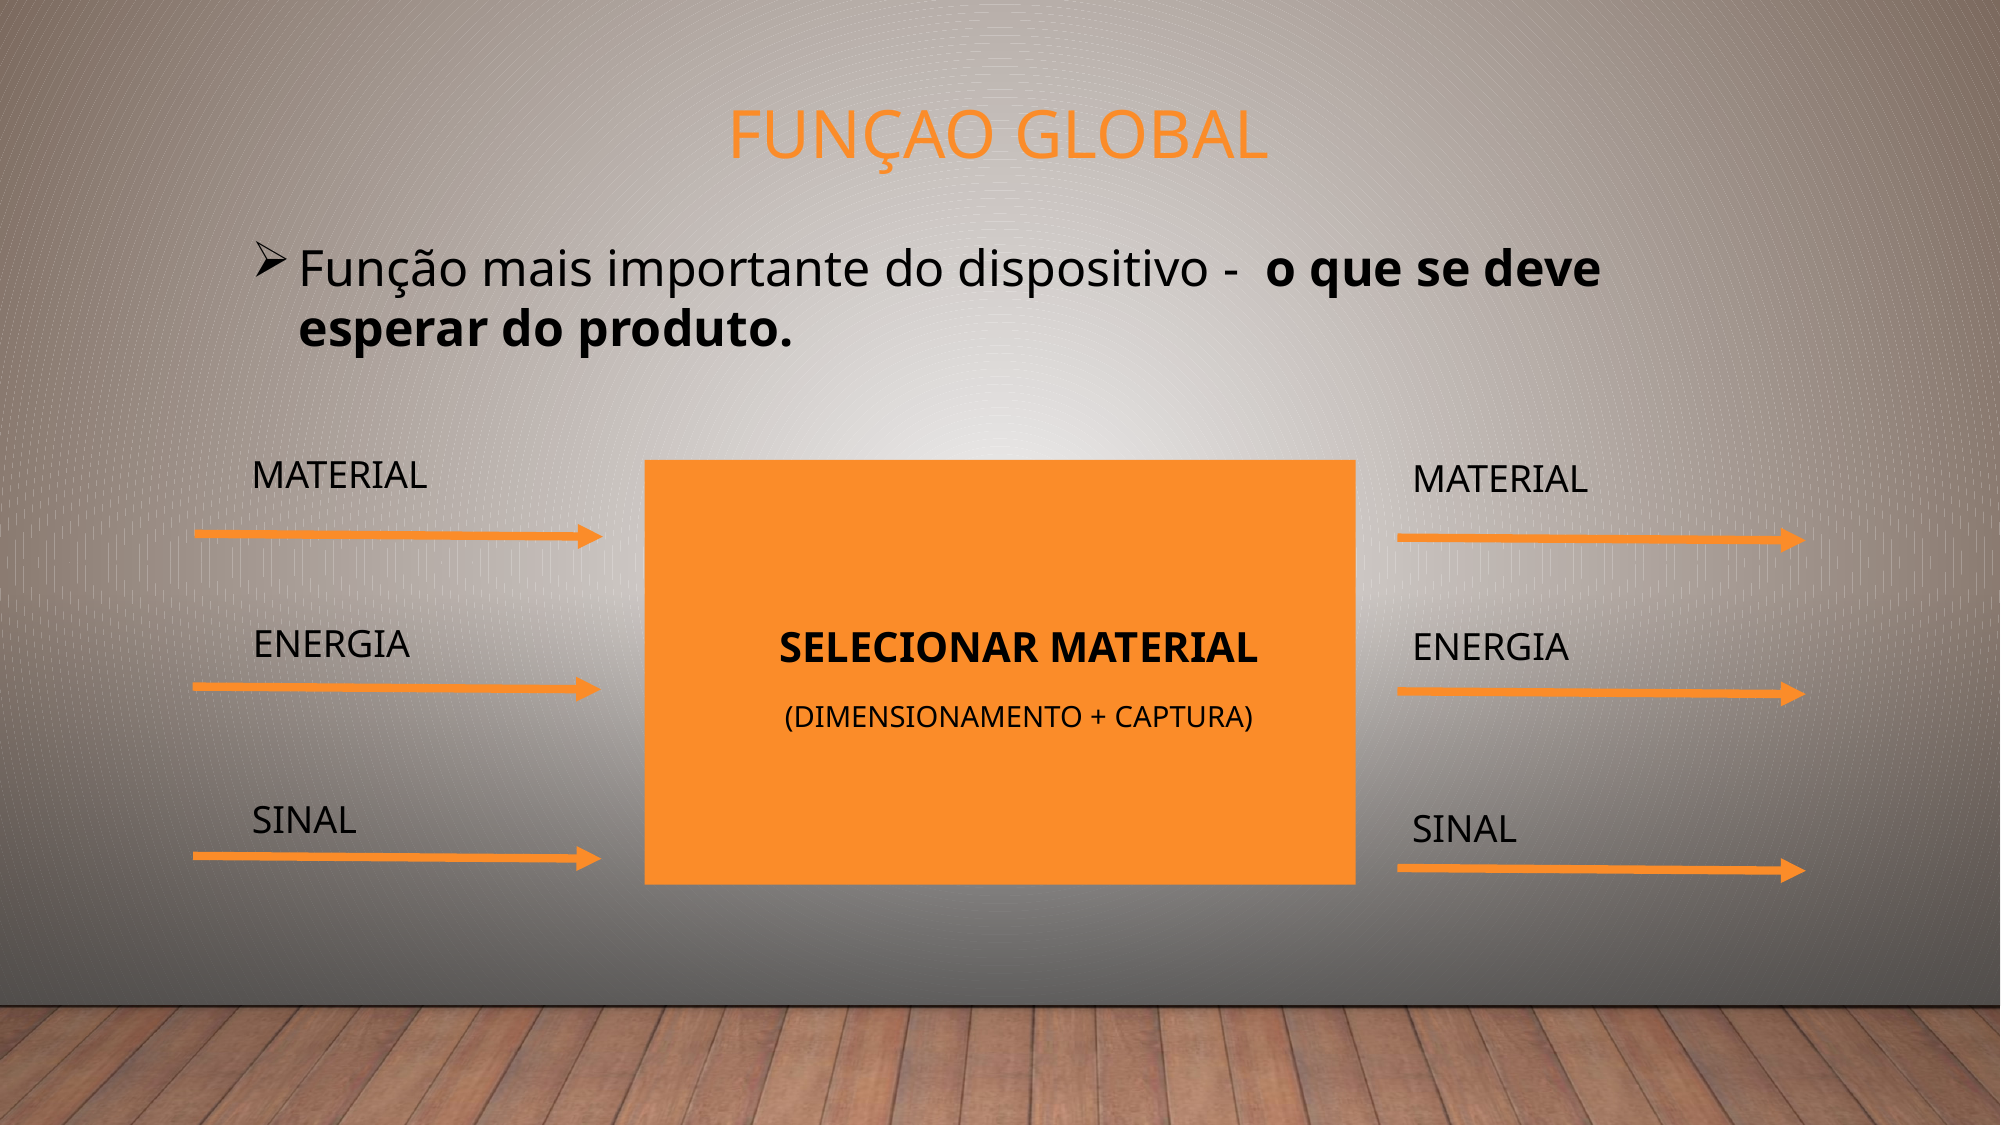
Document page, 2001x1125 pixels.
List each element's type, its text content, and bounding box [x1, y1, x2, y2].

text_box MATERIAL [236, 443, 557, 504]
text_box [194, 533, 604, 537]
text_box SINAL [1397, 798, 1718, 858]
title FUNÇAO GLOBAL [236, 51, 1761, 224]
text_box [192, 686, 602, 690]
text_box Função mais importante do dispositivo - o que se deve esperar do produto. [236, 228, 1718, 364]
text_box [192, 855, 602, 859]
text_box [1397, 691, 1806, 695]
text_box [1397, 867, 1806, 871]
text_box ENERGIA [1397, 615, 1718, 676]
text_box SINAL [237, 788, 558, 849]
list SELECIONAR MATERIAL (DIMENSIONAMENTO + CAPTURA) [644, 459, 1356, 885]
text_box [1397, 537, 1806, 541]
picture [0, 1005, 2000, 1125]
text_box ENERGIA [238, 612, 559, 673]
text_box MATERIAL [1397, 447, 1718, 508]
